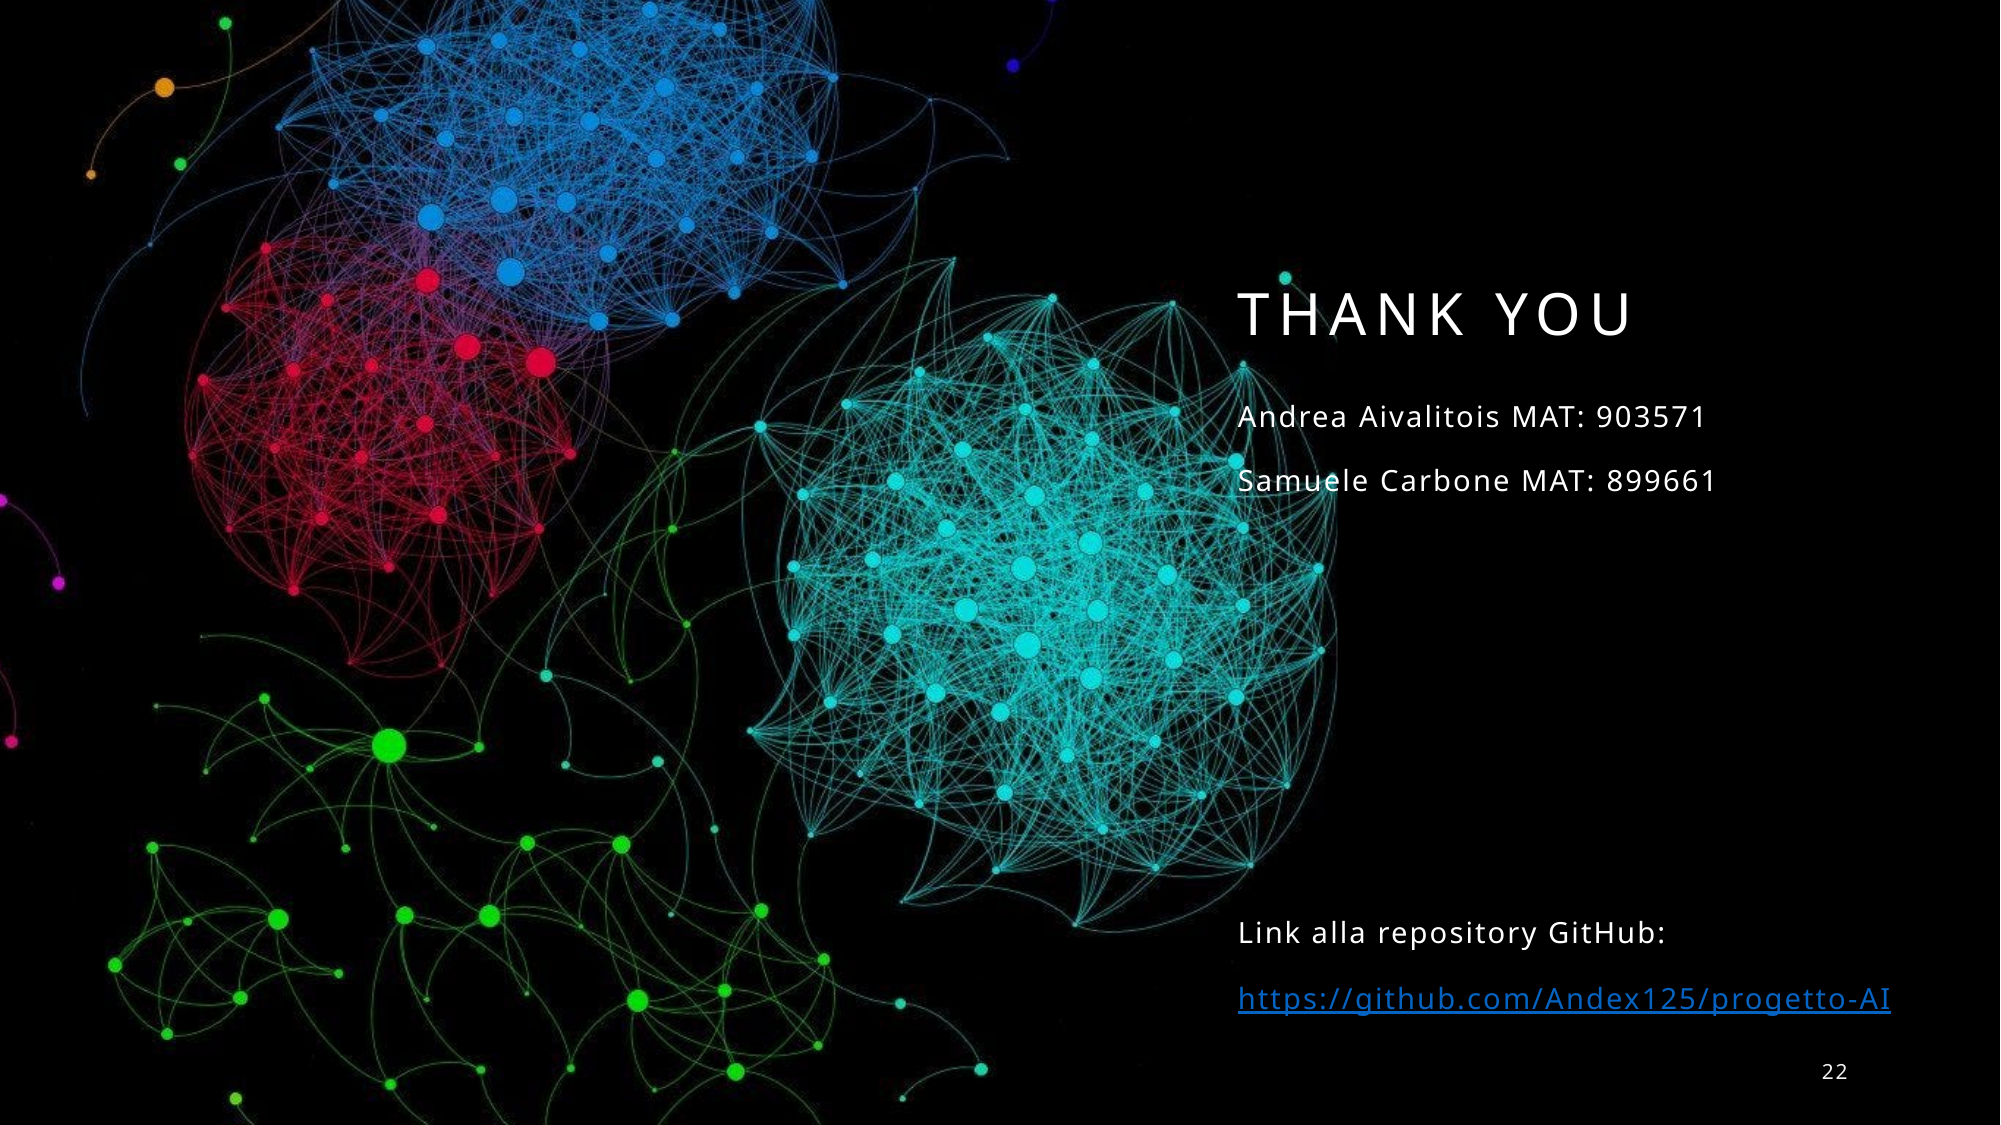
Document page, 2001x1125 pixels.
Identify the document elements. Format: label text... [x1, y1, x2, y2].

slide_number 22 [1412, 1042, 1863, 1103]
title Thank you [1338, 283, 1900, 381]
picture [0, 0, 1338, 1125]
list Andrea Aivalitois MAT: 903571 Samuele Carbone MAT: 899661 Link alla repository GitHub: https://github.com/Andex125/progetto-AI [1338, 381, 1937, 745]
